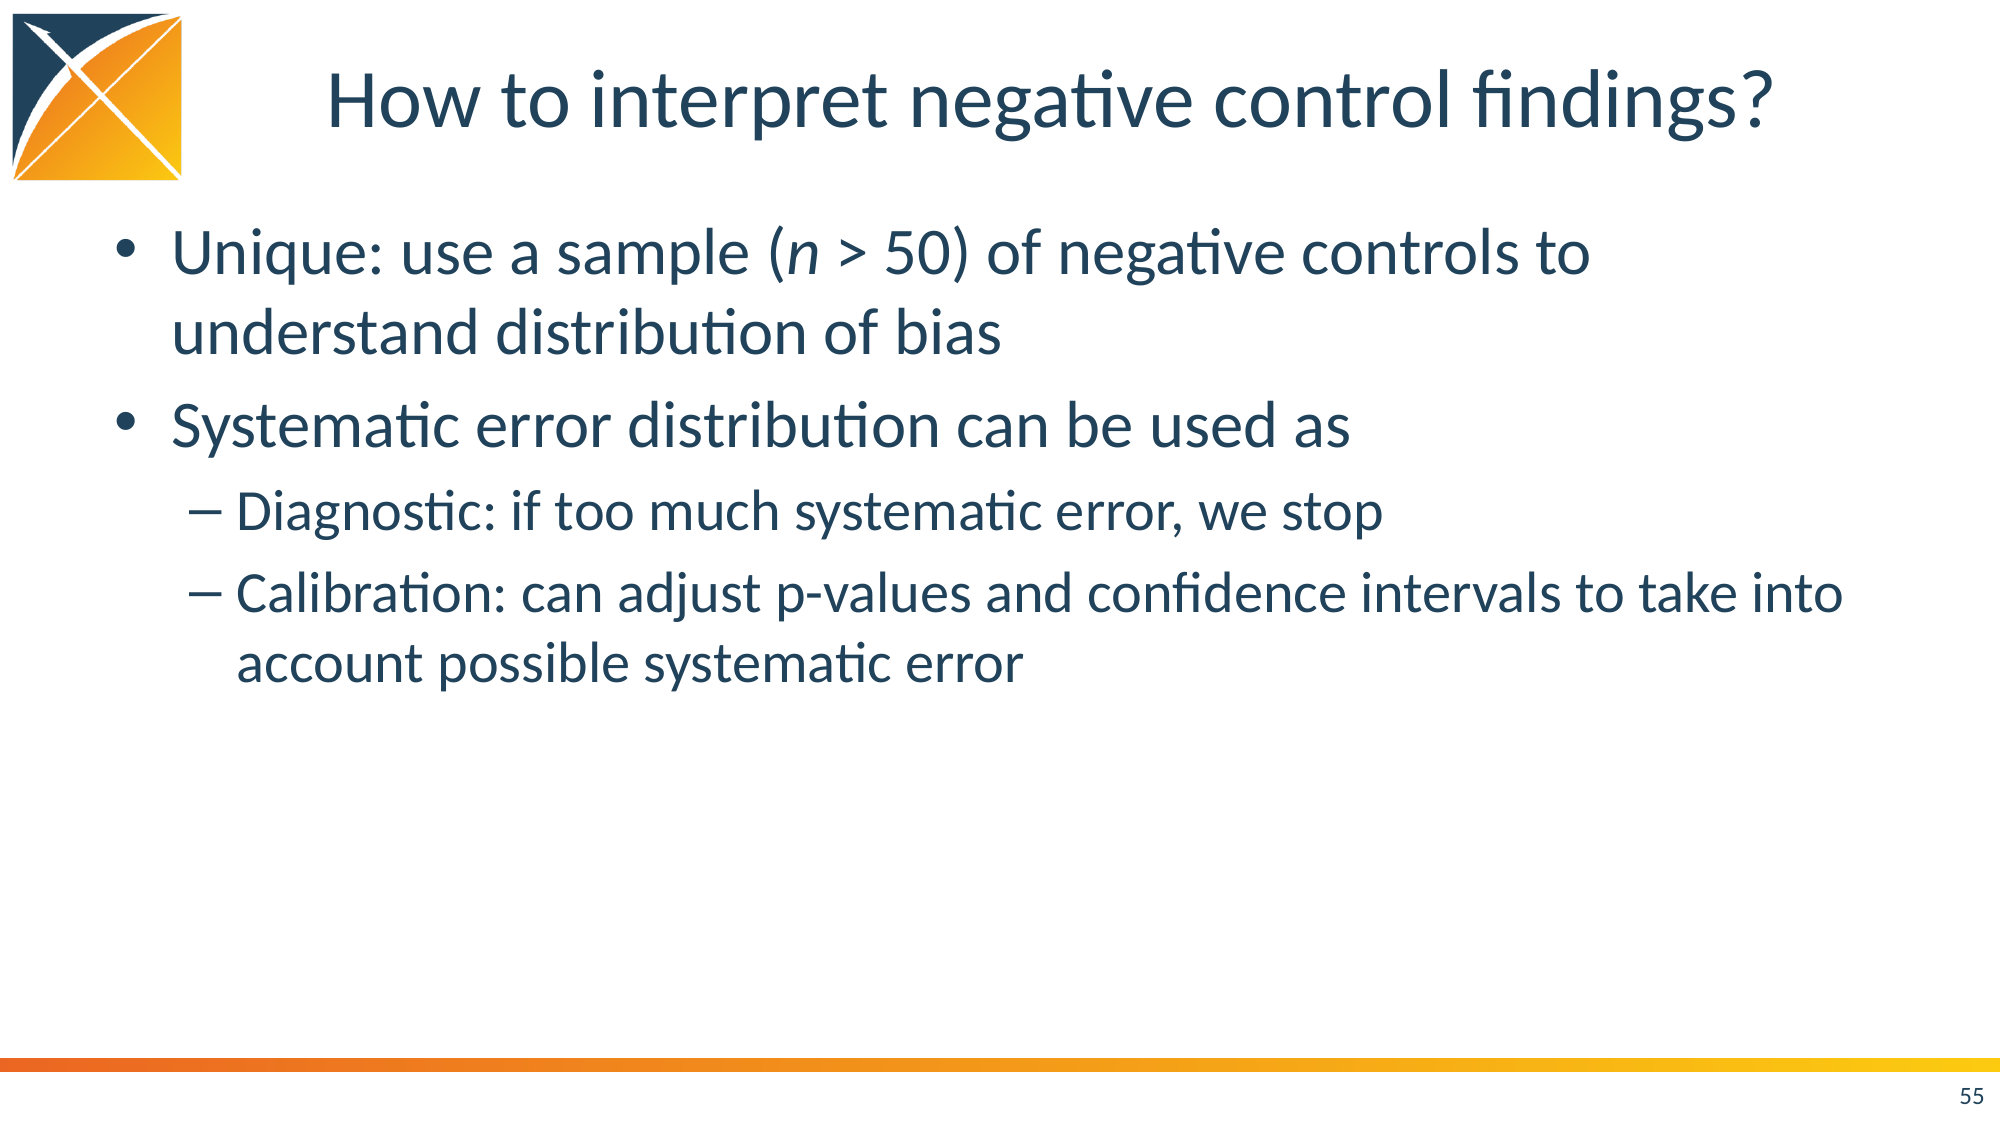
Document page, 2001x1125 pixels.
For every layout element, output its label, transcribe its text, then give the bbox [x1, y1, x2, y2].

slide_number 55 [1533, 1065, 2000, 1125]
list Unique: use a sample (n > 50) of negative controls to understand distribution of bias Systematic error distribution can be used as Diagnostic: if too much systematic error, we stop Calibration: can adjust p-values and confidence intervals to take into account possible systematic error [99, 200, 1900, 1005]
picture [0, 0, 206, 200]
title How to interpret negative control findings? [205, 24, 1900, 163]
